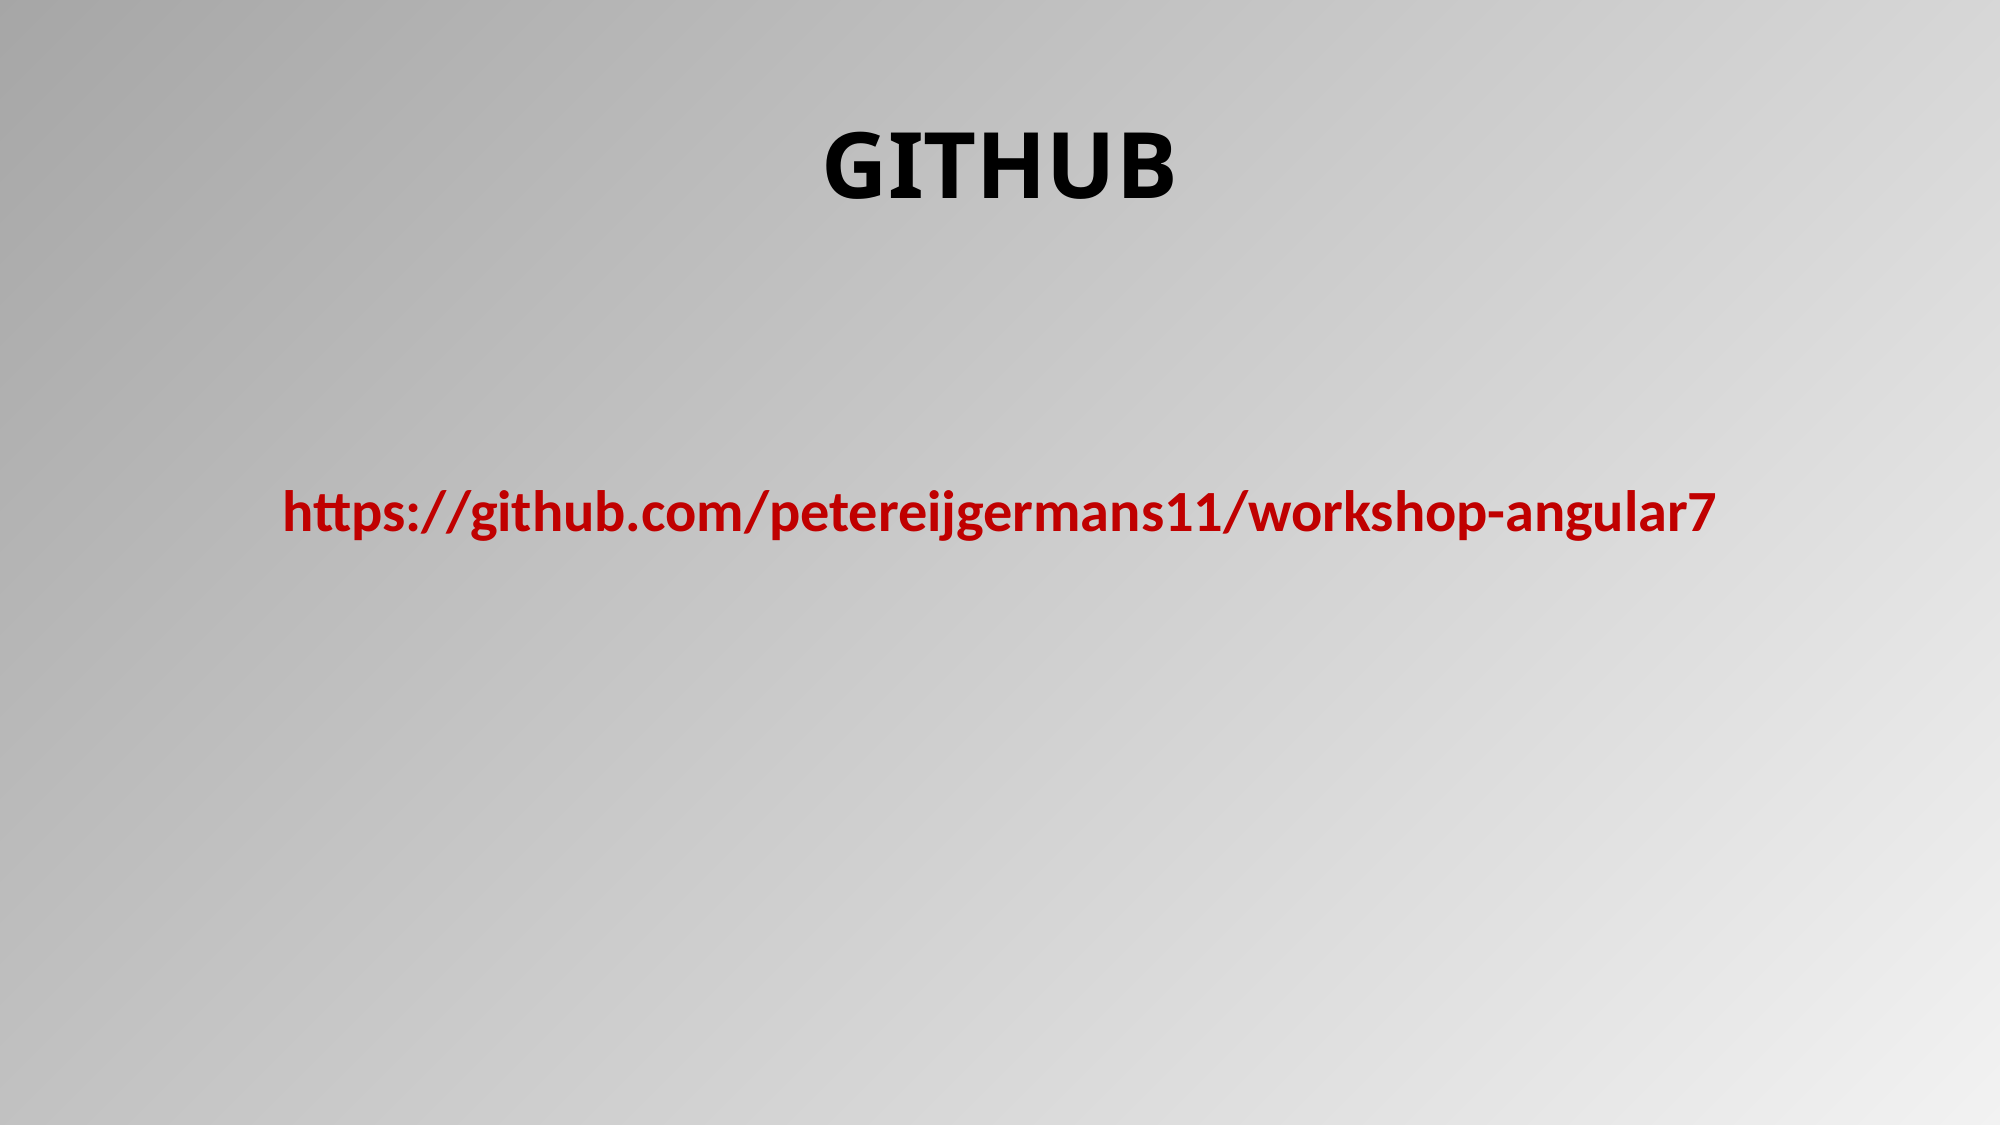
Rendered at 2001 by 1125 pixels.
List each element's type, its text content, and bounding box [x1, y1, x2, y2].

list https://github.com/petereijgermans11/workshop-angular7 [137, 299, 1863, 1014]
title GITHUB [137, 59, 1863, 278]
